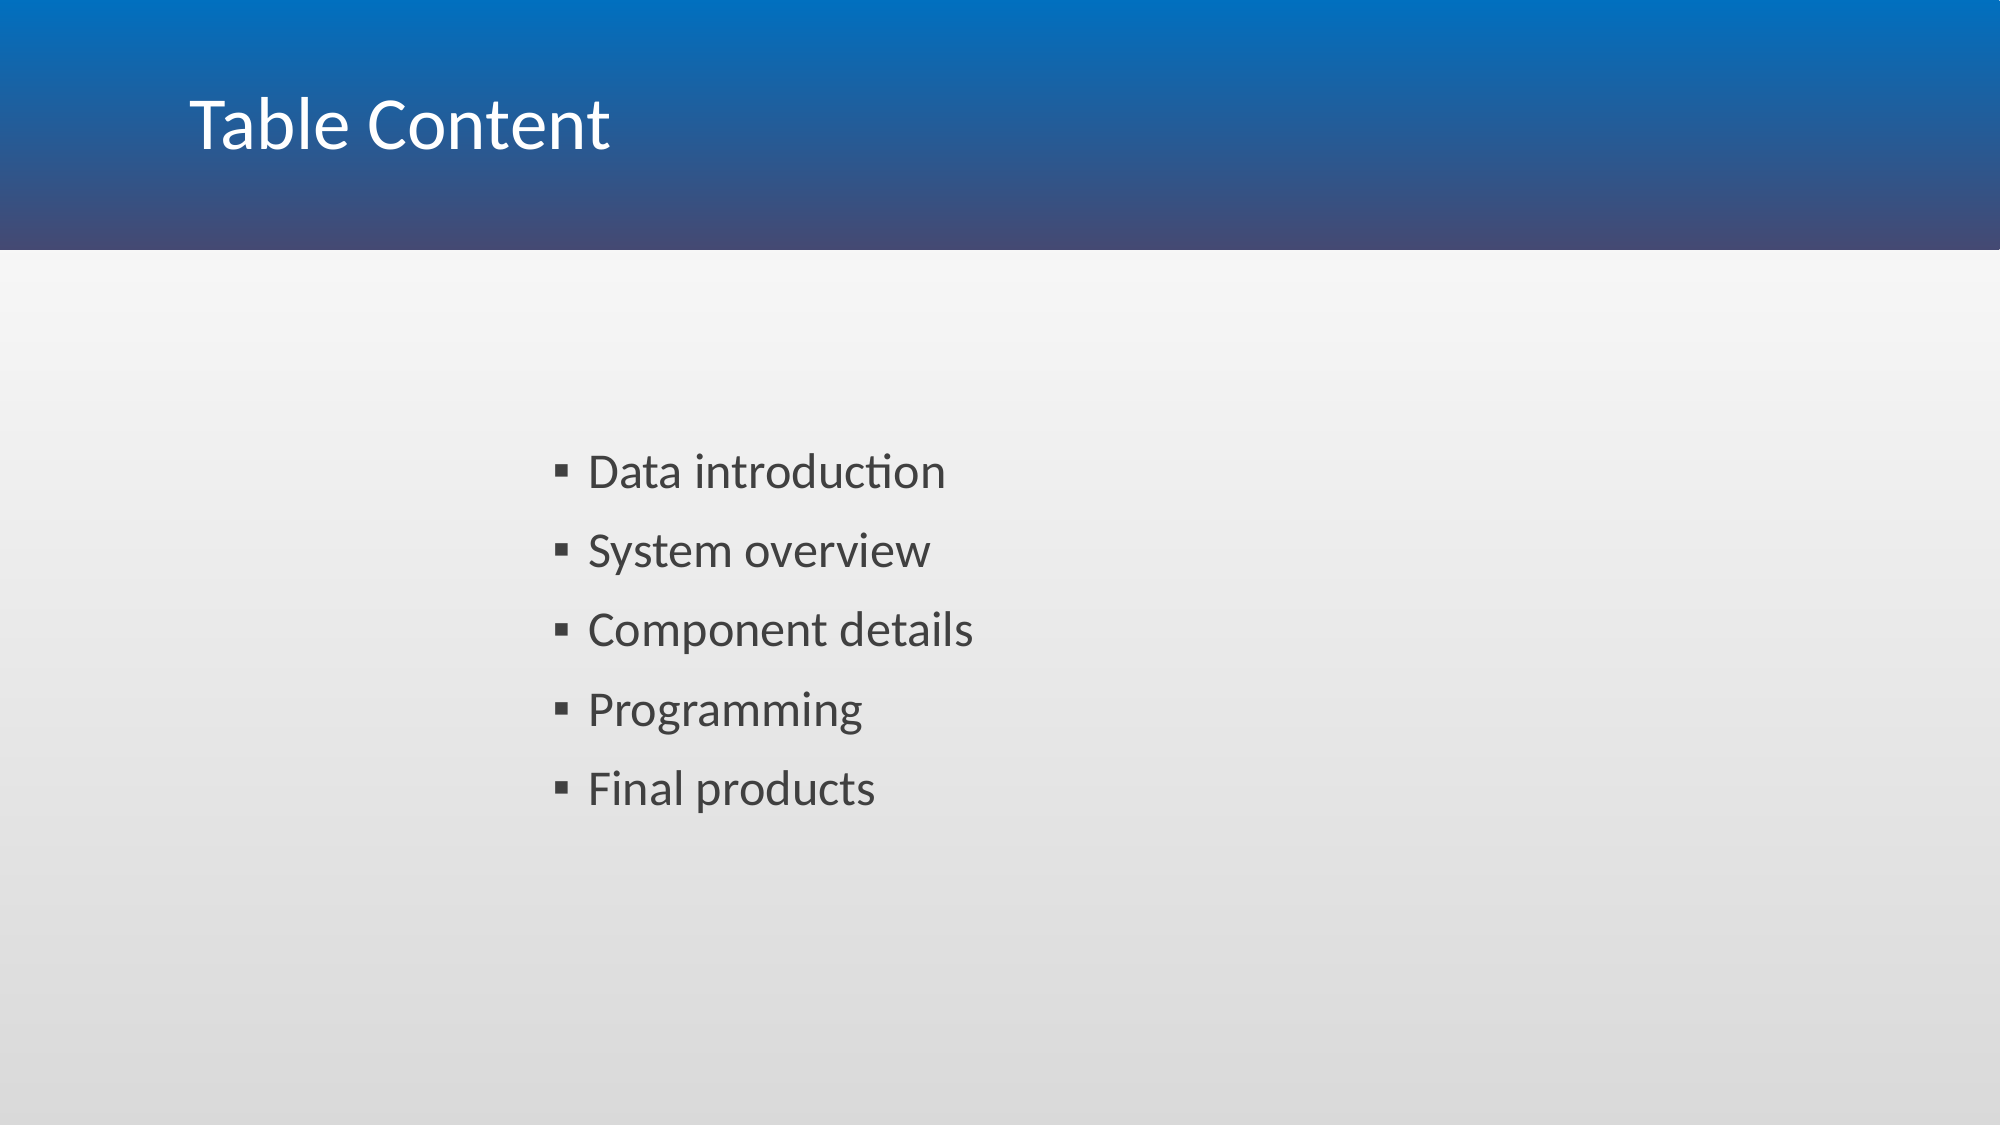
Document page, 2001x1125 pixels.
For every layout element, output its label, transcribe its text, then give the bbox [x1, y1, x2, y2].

list Data introduction System overview Component details Programming Final products [537, 437, 1613, 825]
title Table Content [174, 16, 1825, 234]
